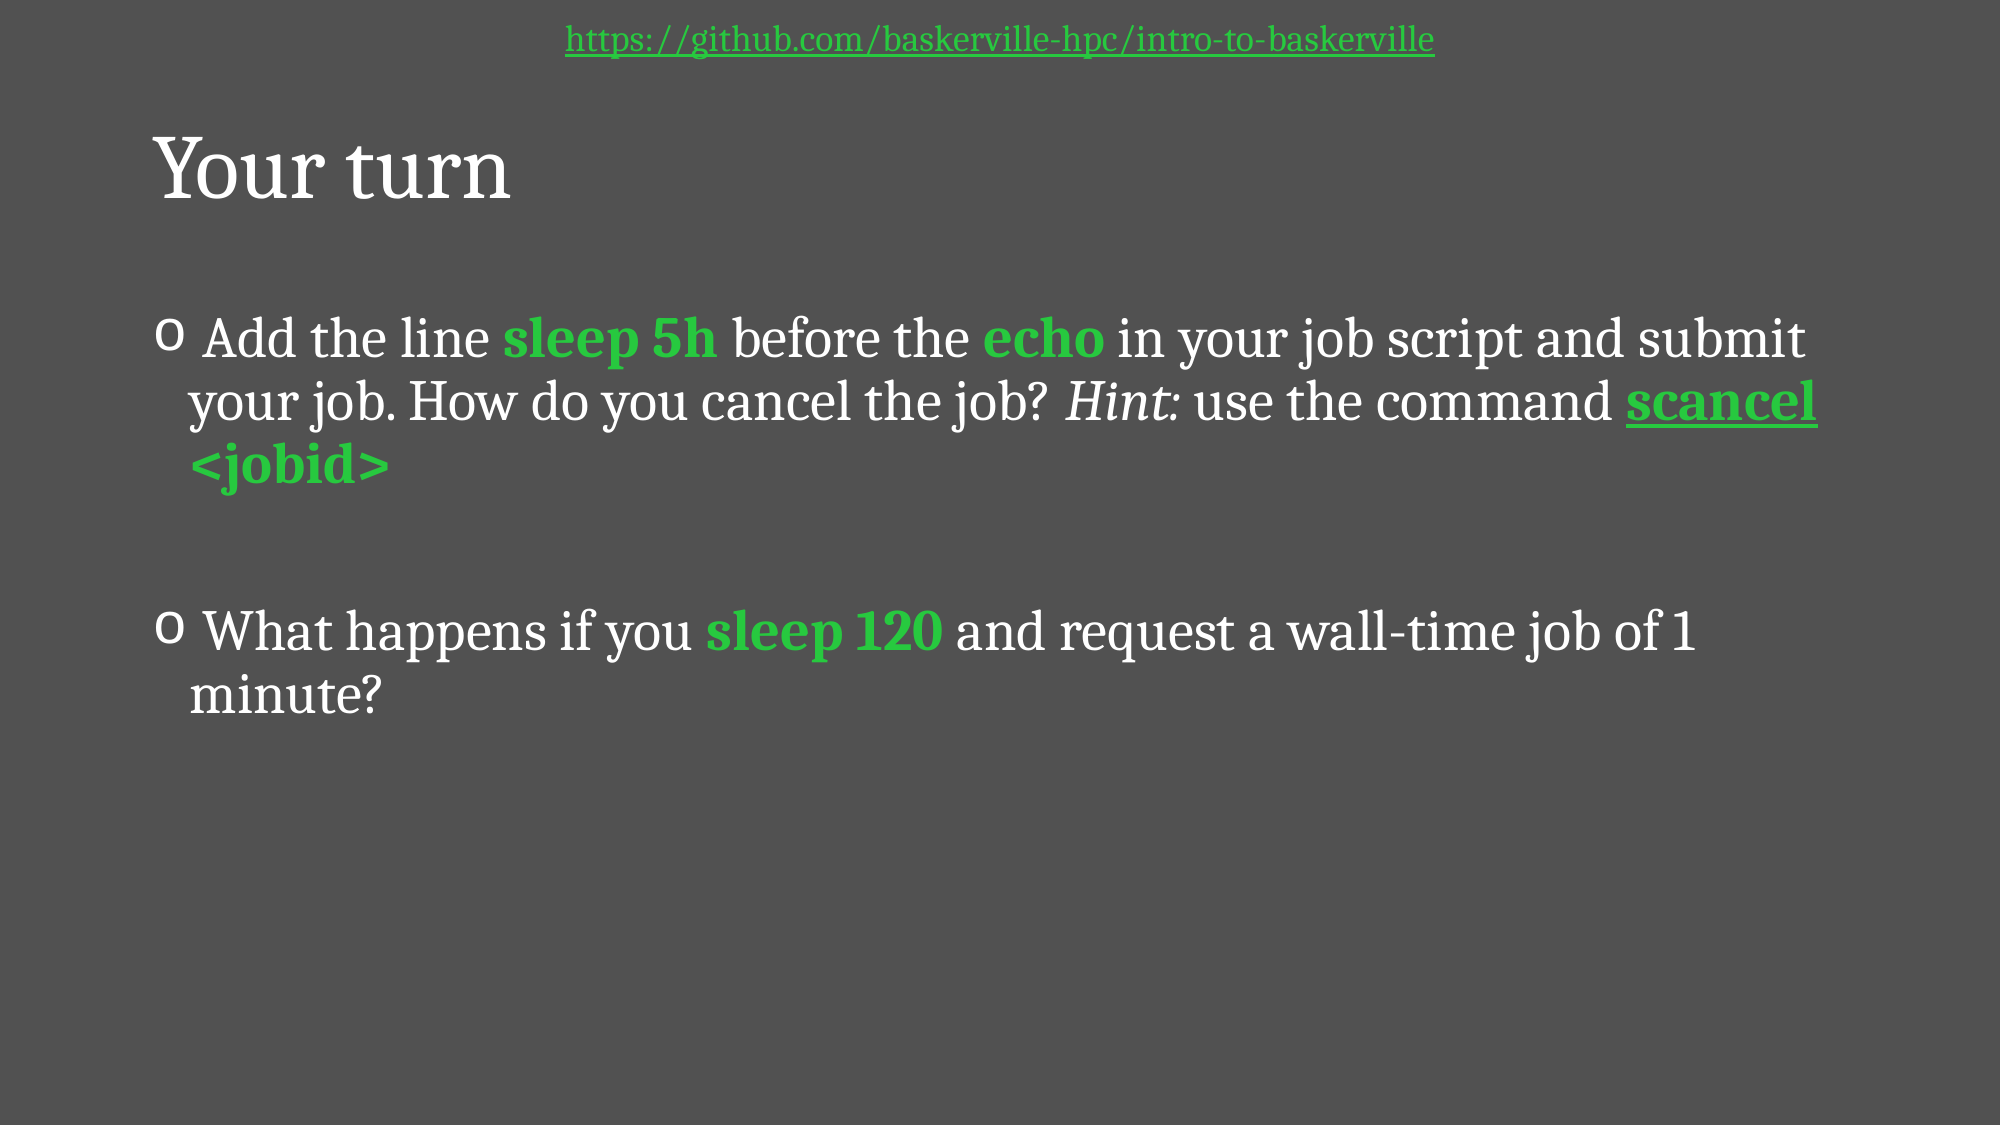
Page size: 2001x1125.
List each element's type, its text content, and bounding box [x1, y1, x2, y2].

title Your turn [137, 59, 1863, 278]
list Add the line sleep 5h before the echo in your job script and submit your job. How do you cancel the job? Hint: use the command scancel <jobid> What happens if you sleep 120 and request a wall-time job of 1 minute? [137, 299, 1863, 1014]
text_box https://github.com/baskerville-hpc/intro-to-baskerville [550, 6, 1450, 67]
